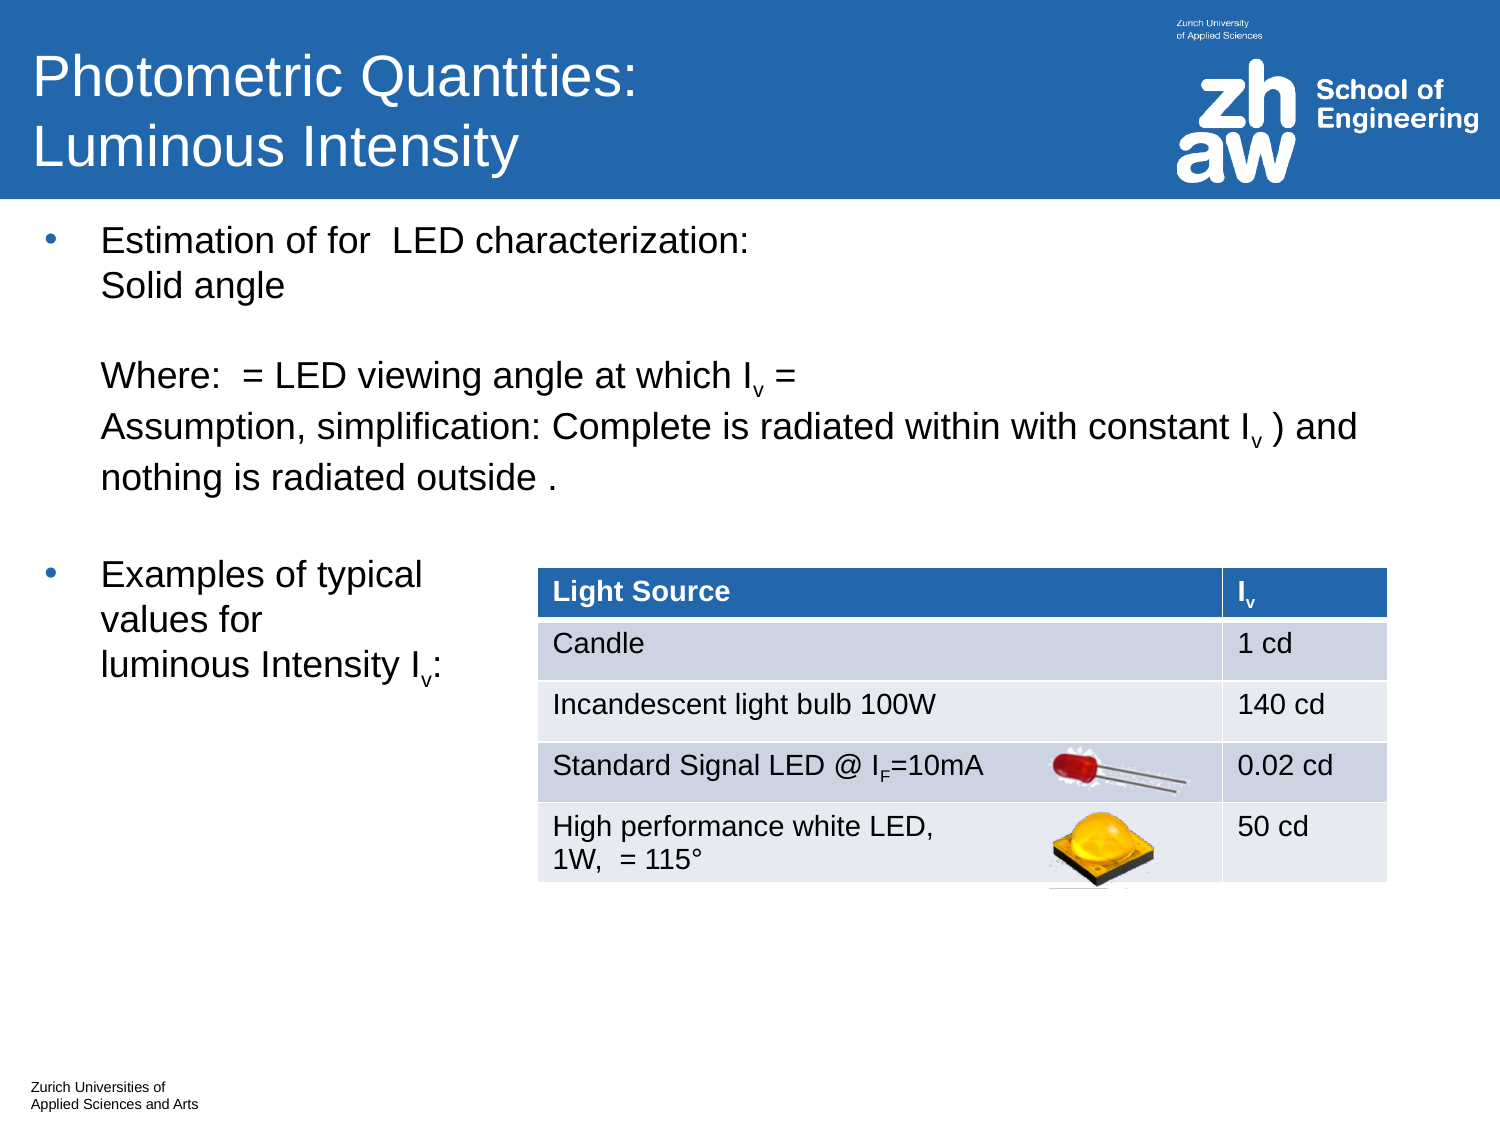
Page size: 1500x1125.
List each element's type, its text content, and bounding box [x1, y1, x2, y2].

title Photometric Quantities: Luminous Intensity [17, 31, 1158, 185]
picture [1045, 694, 1204, 889]
list [0, 231, 1028, 976]
picture [1176, 19, 1478, 183]
